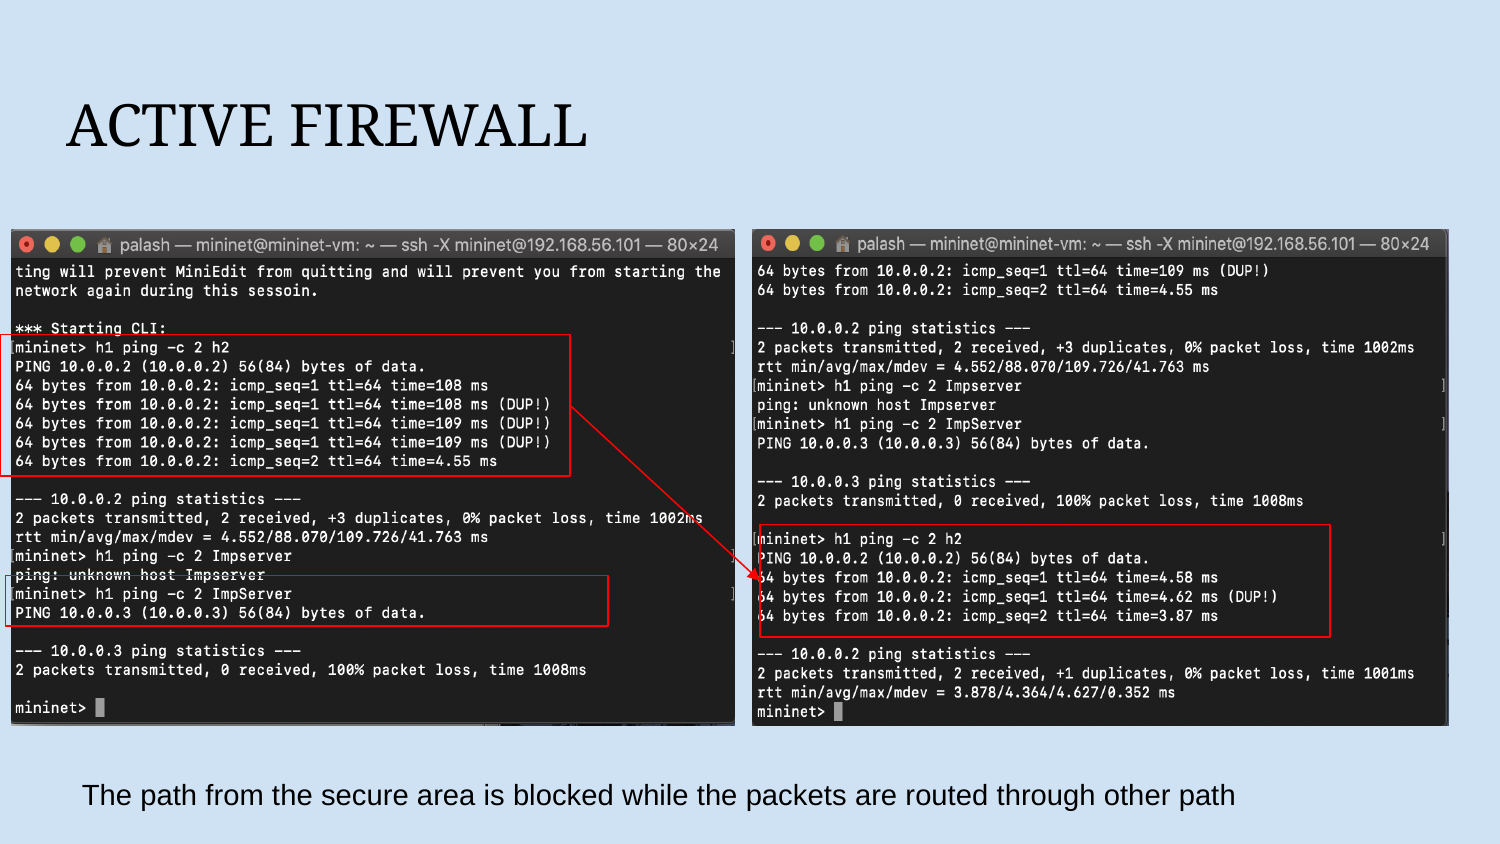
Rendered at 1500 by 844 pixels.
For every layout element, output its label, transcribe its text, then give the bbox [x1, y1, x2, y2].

text_box The path from the secure area is blocked while the packets are routed through other path [66, 761, 1374, 827]
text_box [569, 405, 761, 582]
text_box [0, 334, 6, 476]
picture [751, 229, 1450, 726]
title ACTIVE FIREWALL [51, 72, 1449, 167]
picture [11, 229, 736, 726]
